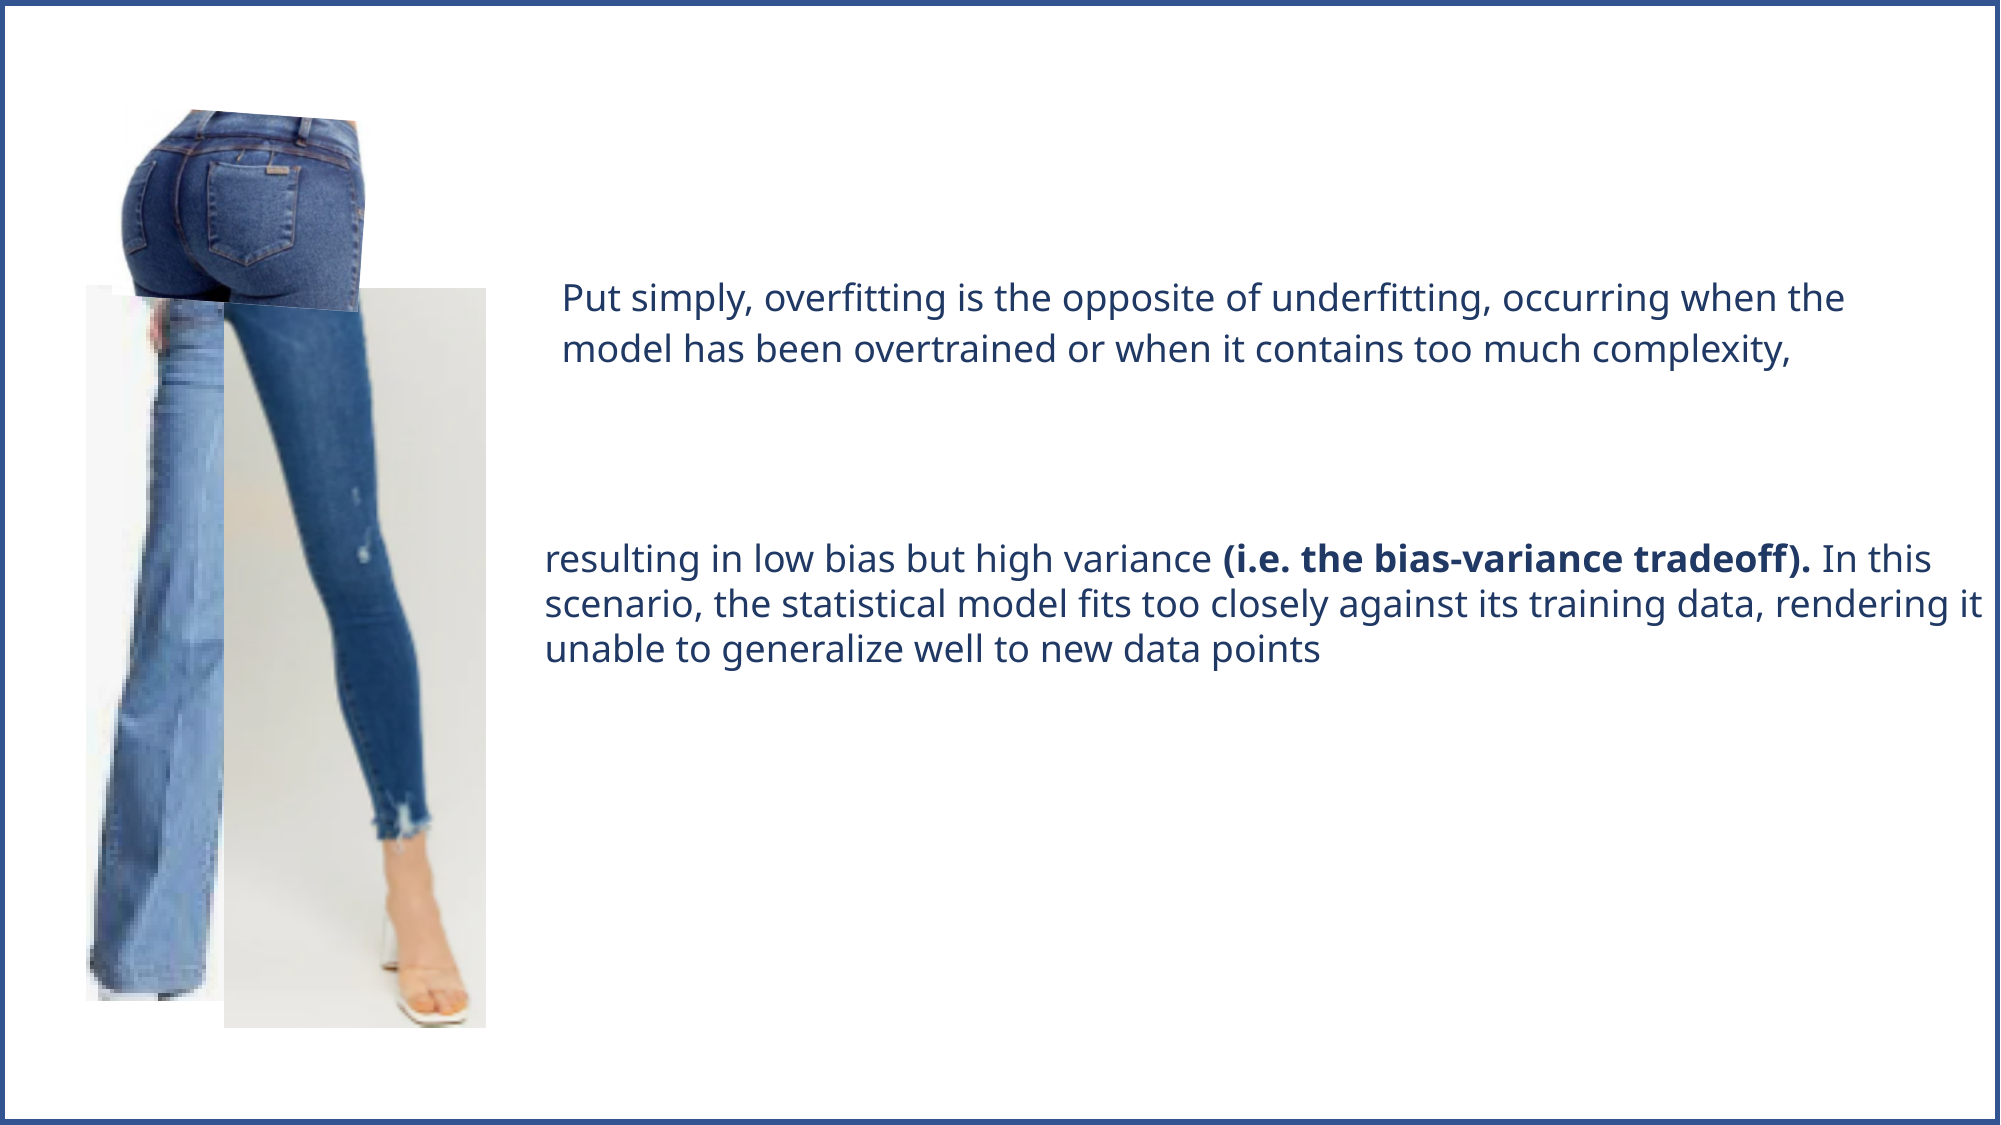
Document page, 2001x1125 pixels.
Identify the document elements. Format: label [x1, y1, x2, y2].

text_box [0, 0, 2000, 1125]
picture [86, 113, 486, 1028]
